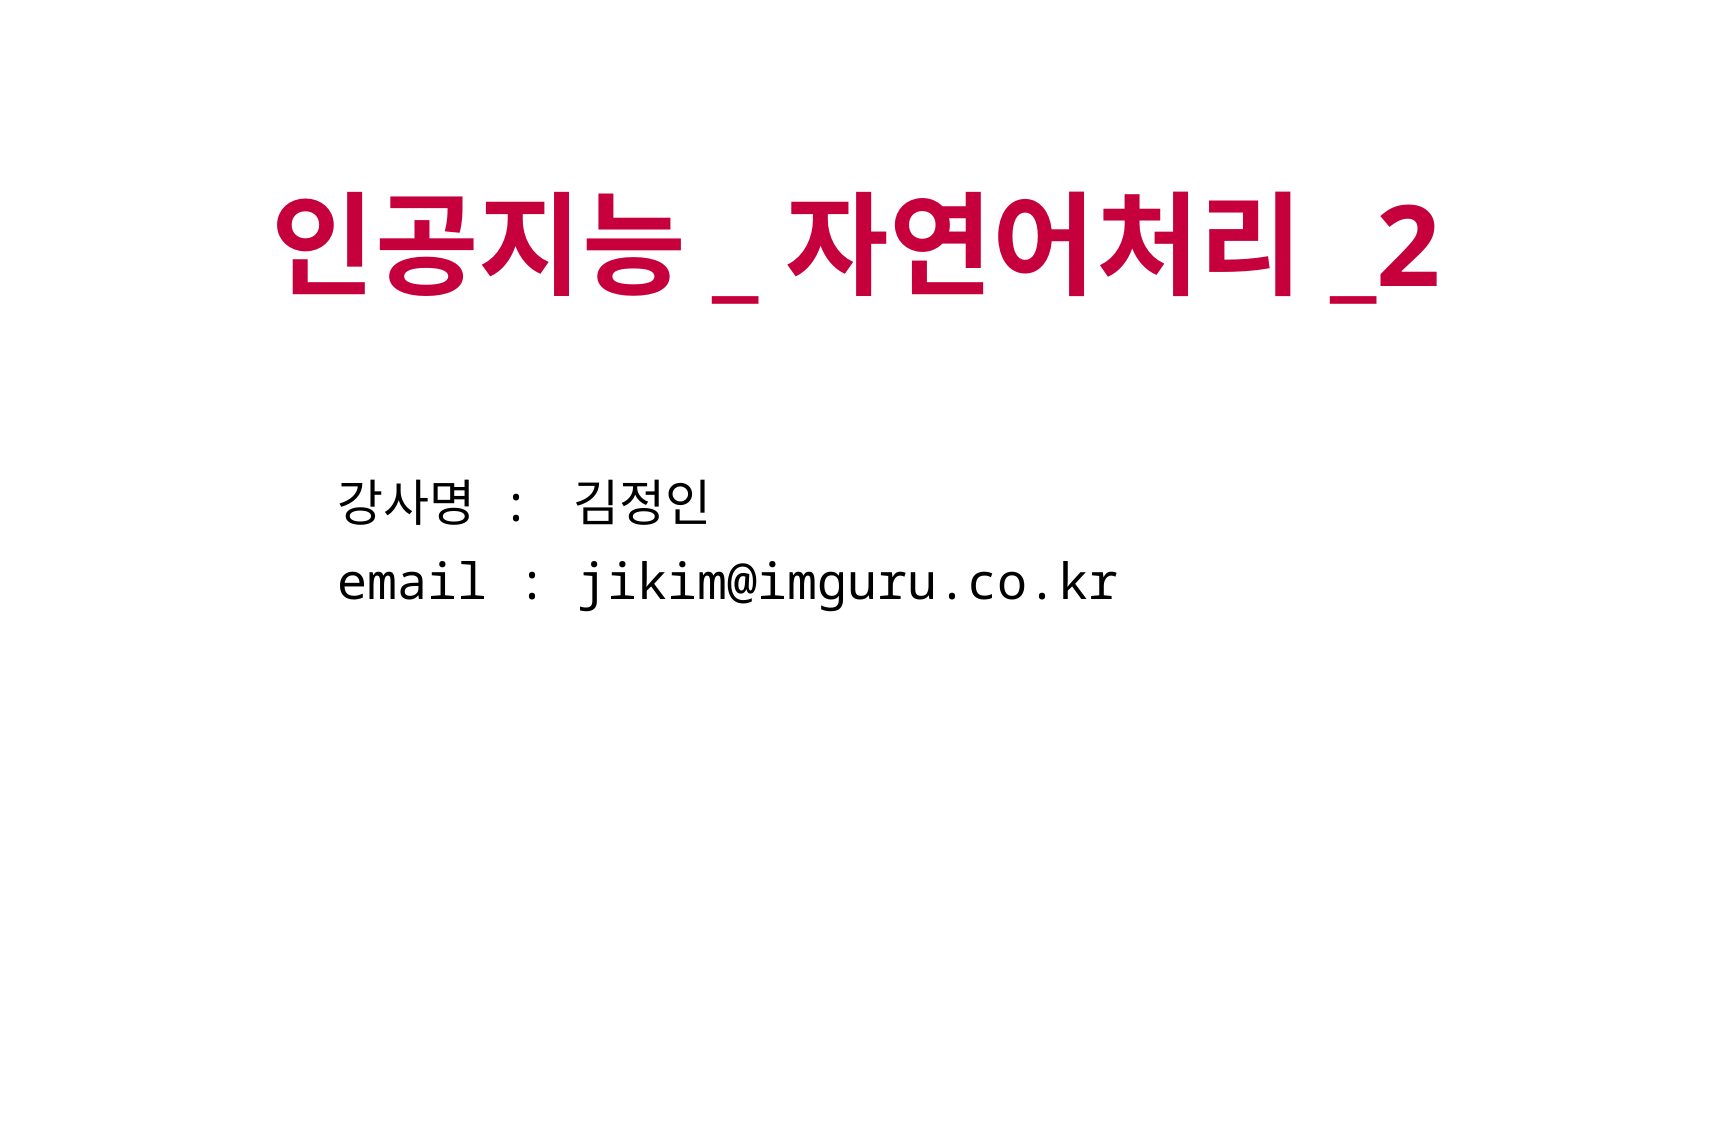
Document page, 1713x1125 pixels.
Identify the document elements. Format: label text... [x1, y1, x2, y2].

text_box 강사명 : 김정인 email : jikim@imguru.co.kr [322, 446, 1133, 617]
text_box 인공지능_자연어처리_2 [211, 155, 1502, 327]
